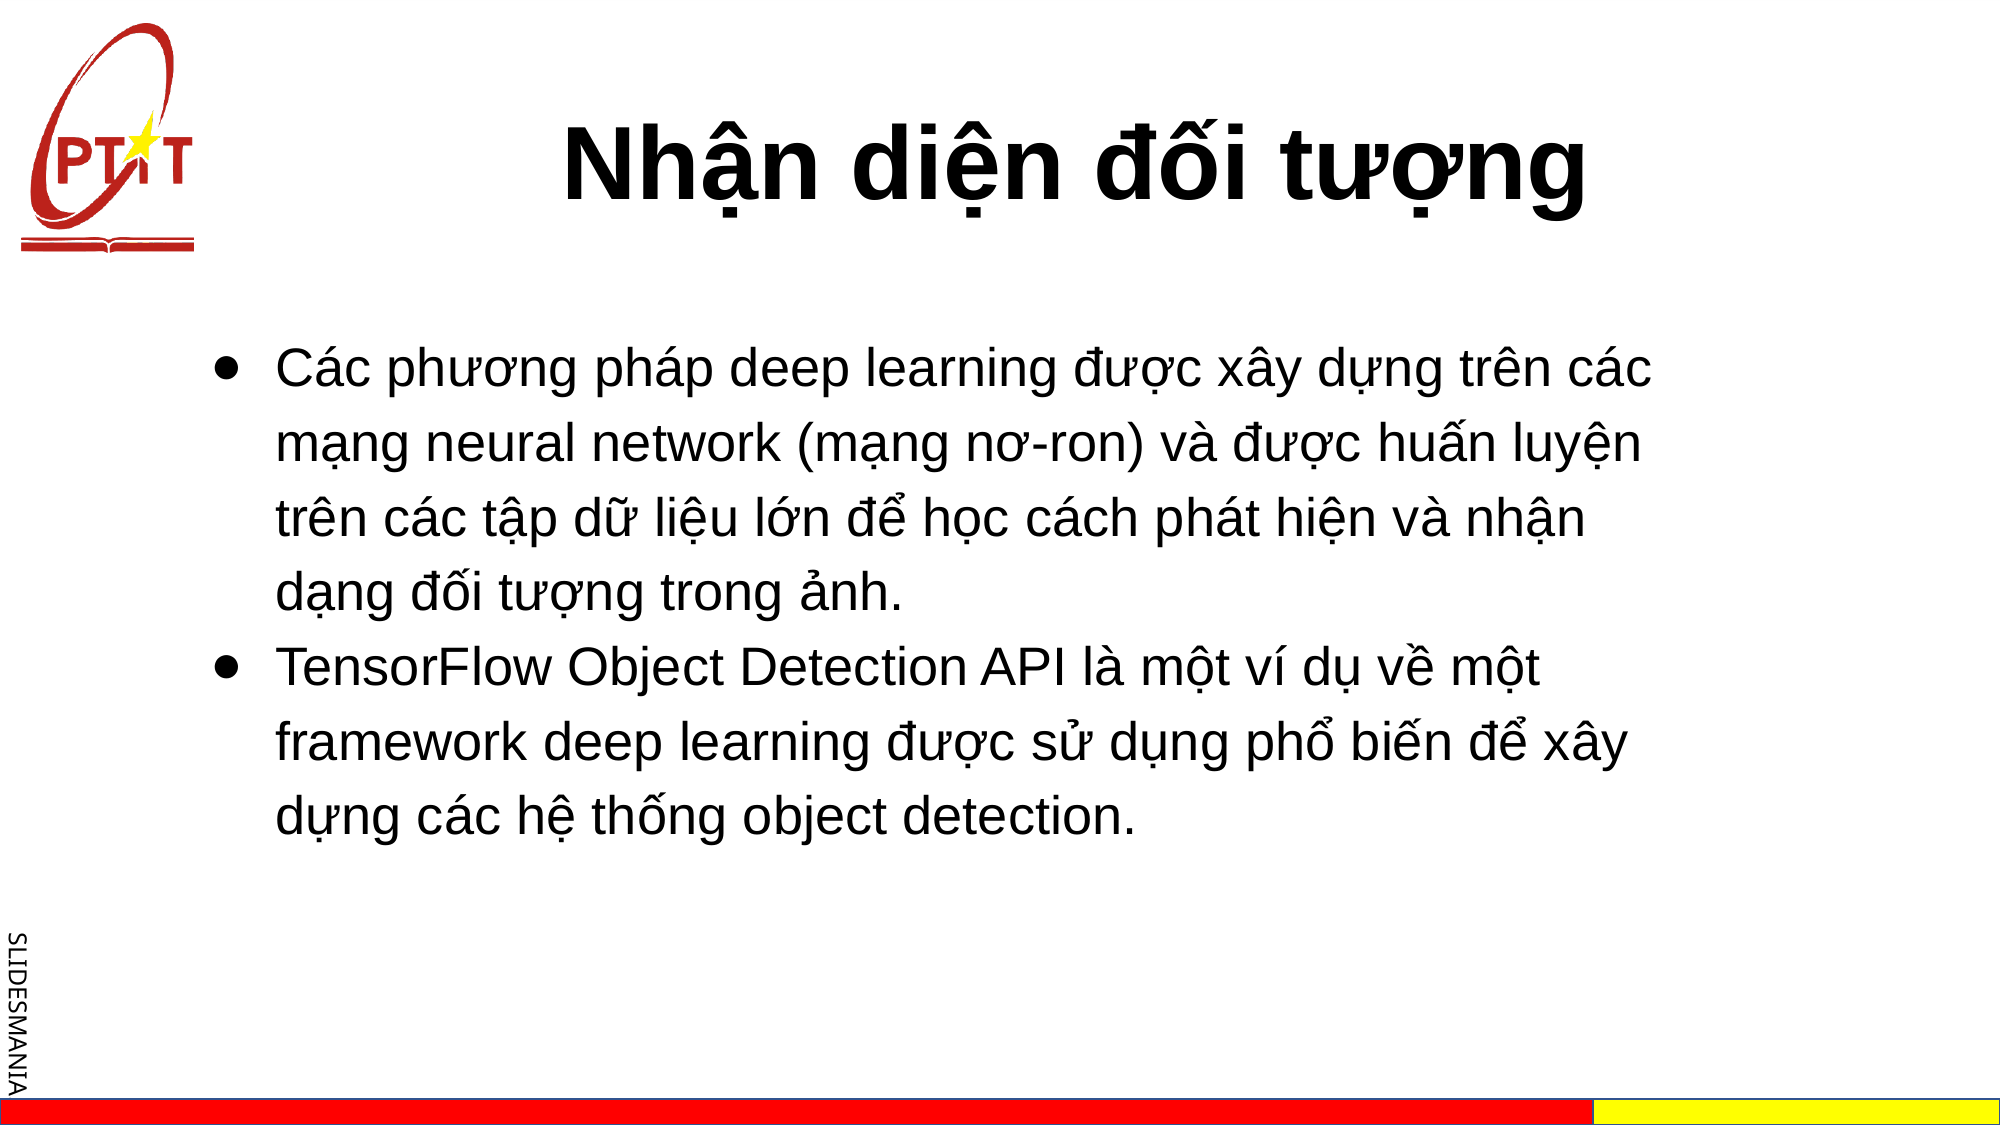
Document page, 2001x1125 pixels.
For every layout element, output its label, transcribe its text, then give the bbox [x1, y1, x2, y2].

text_box Nhận diện đối tượng [368, 75, 1785, 201]
text_box [0, 1098, 1592, 1125]
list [21, 23, 194, 253]
text_box Các phương pháp deep learning được xây dựng trên các mạng neural network (mạng nơ-ron) và được huấn luyện trên các tập dữ liệu lớn để học cách phát hiện và nhận dạng đối tượng trong ảnh. TensorFlow Object Detection API là một ví dụ về một framework deep learning được sử dụng phổ biến để xây dựng các hệ thống object detection. [180, 302, 1728, 956]
text_box [1592, 1098, 2000, 1125]
